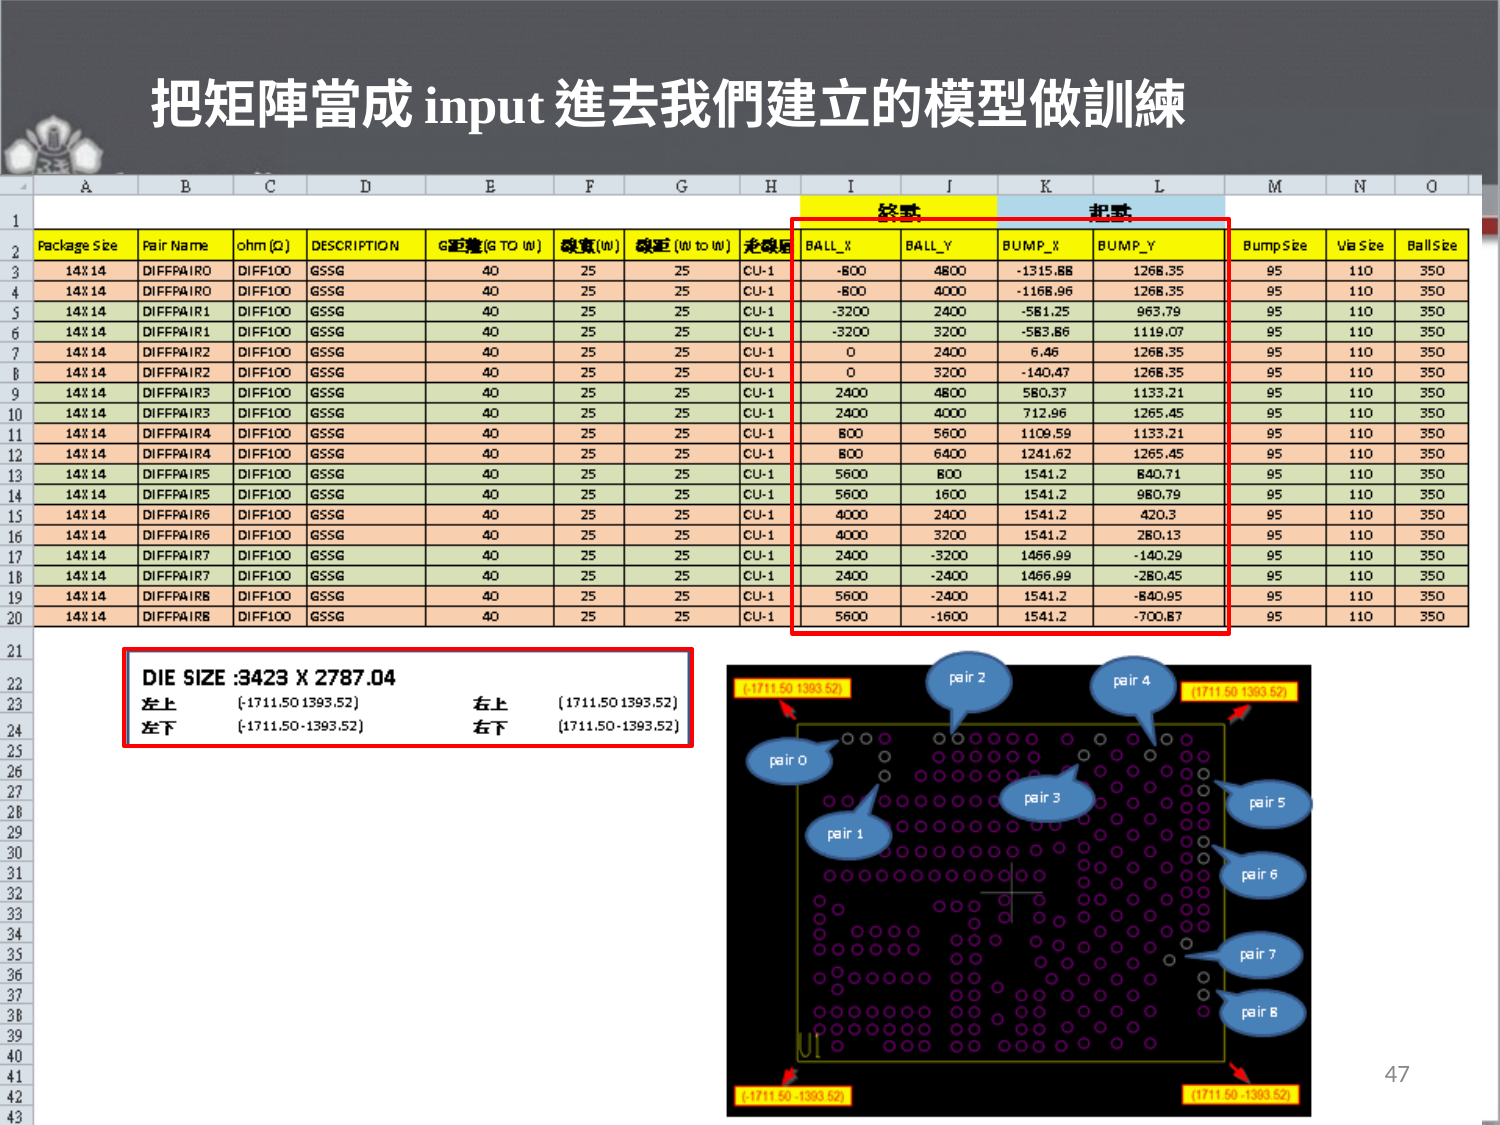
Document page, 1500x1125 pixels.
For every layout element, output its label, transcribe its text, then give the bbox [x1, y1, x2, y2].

title 把矩陣當成input進去我們建立的模型做訓練 [135, 45, 1425, 161]
picture [0, 0, 1500, 1125]
